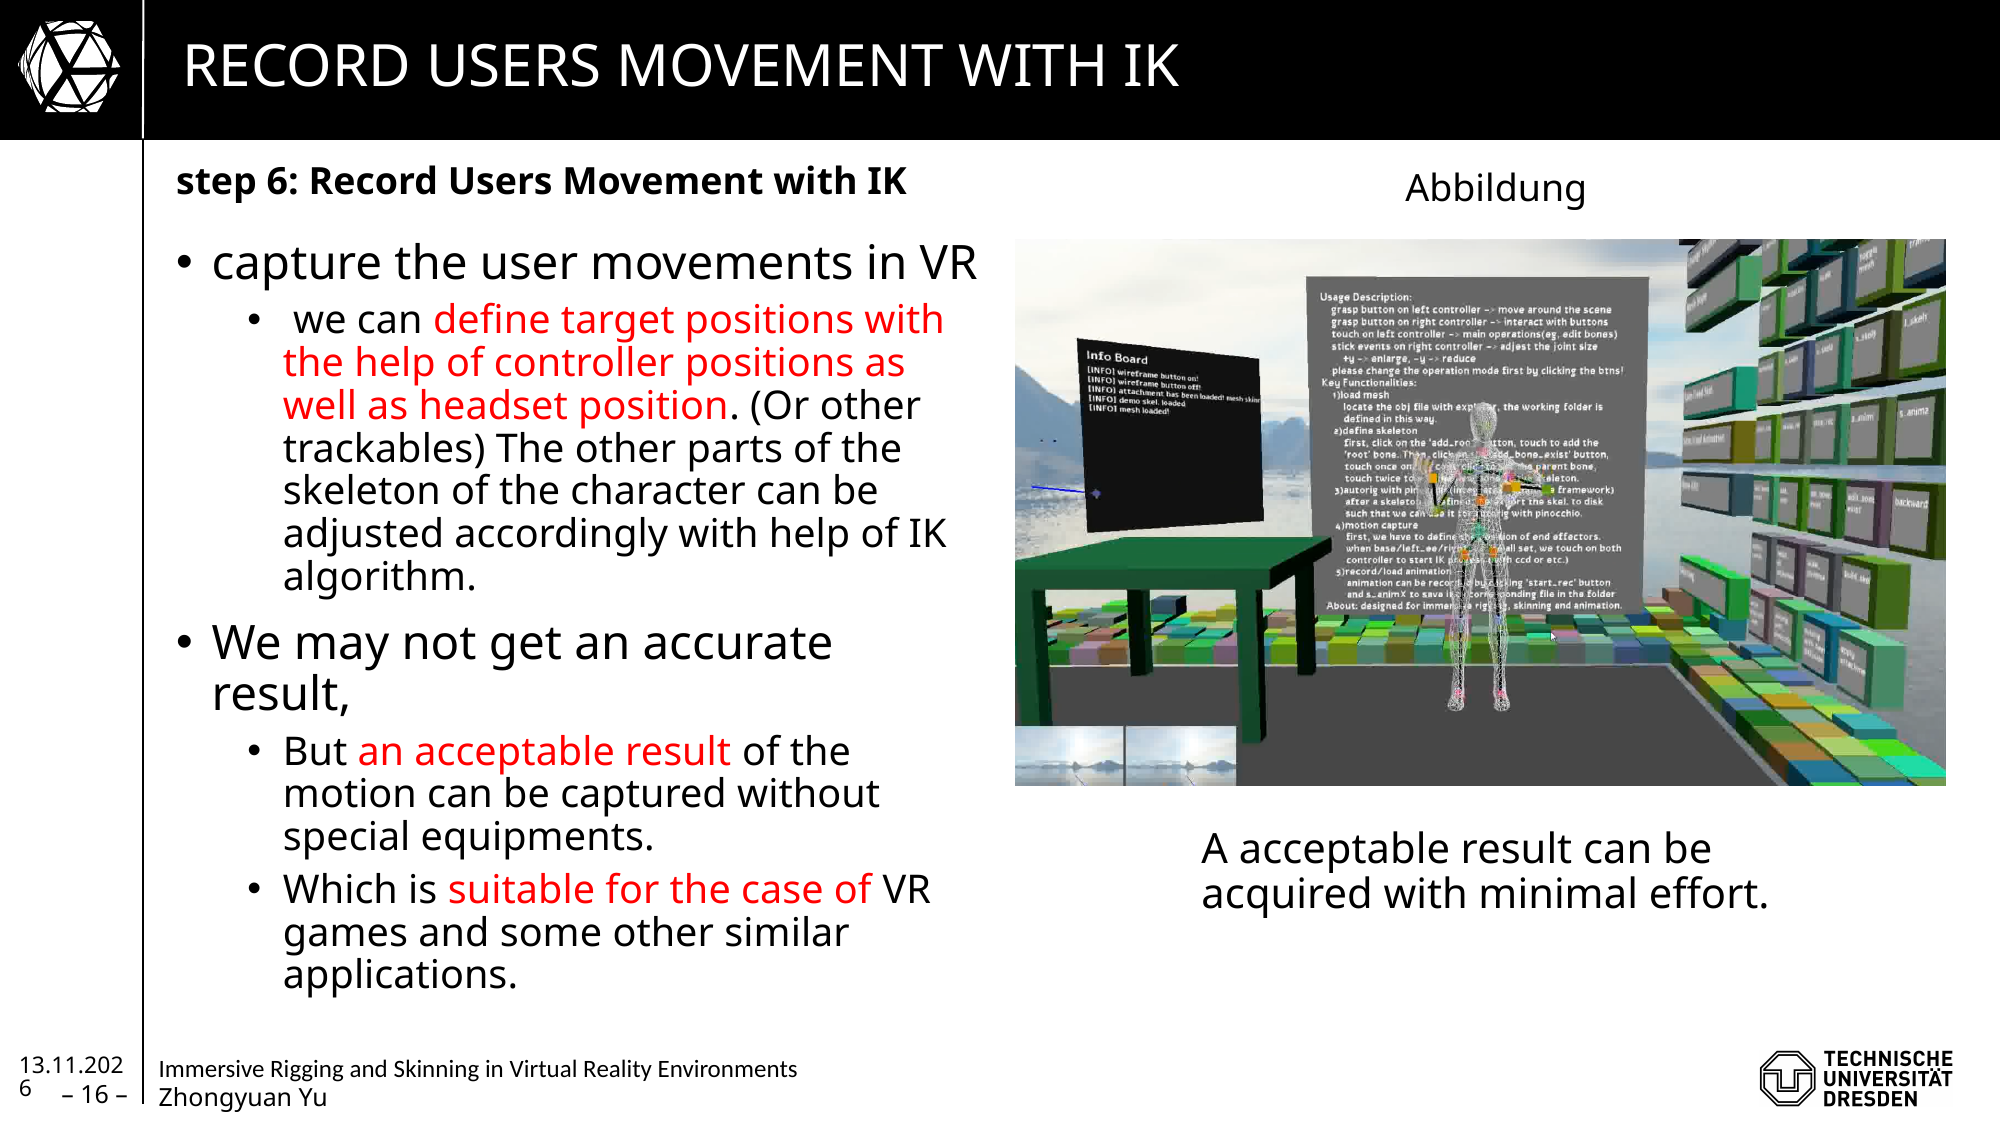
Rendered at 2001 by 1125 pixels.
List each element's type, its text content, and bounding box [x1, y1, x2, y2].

picture [1892, 1050, 1953, 1107]
list step 6: Record Users Movement with IK [161, 154, 1000, 232]
title Record users movement with ik [167, 28, 1946, 122]
list capture the user movements in VR we can define target positions with the help of controller positions as well as headset position. (Or other trackables) The other parts of the skeleton of the character can be adjusted accordingly with help of IK algorithm. We may not get an accurate result, But an acceptable result of the motion can be captured without special equipments. Which is suitable for the case of VR games and some other similar applications. [161, 232, 1000, 1019]
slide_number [3, 1040, 152, 1092]
picture [1015, 156, 1978, 786]
slide_number – 16 – [3, 1070, 143, 1121]
list A acceptable result can be acquired with minimal effort. [1201, 828, 1892, 1125]
